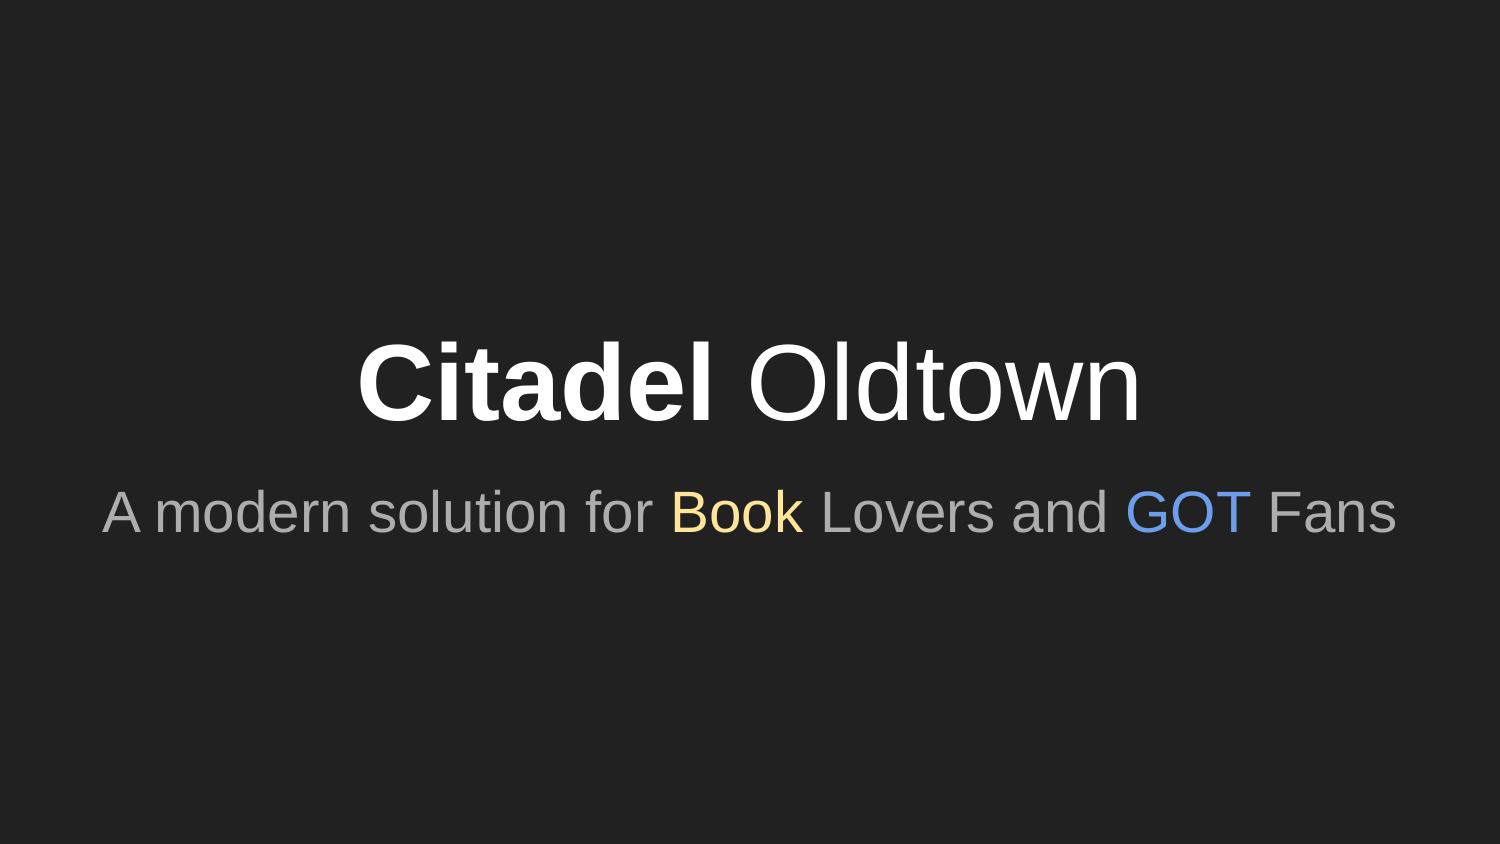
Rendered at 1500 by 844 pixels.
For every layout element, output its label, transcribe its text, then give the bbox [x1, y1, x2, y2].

title Citadel Oldtown [51, 122, 1449, 459]
subtitle A modern solution for Book Lovers and GOT Fans [51, 464, 1449, 595]
